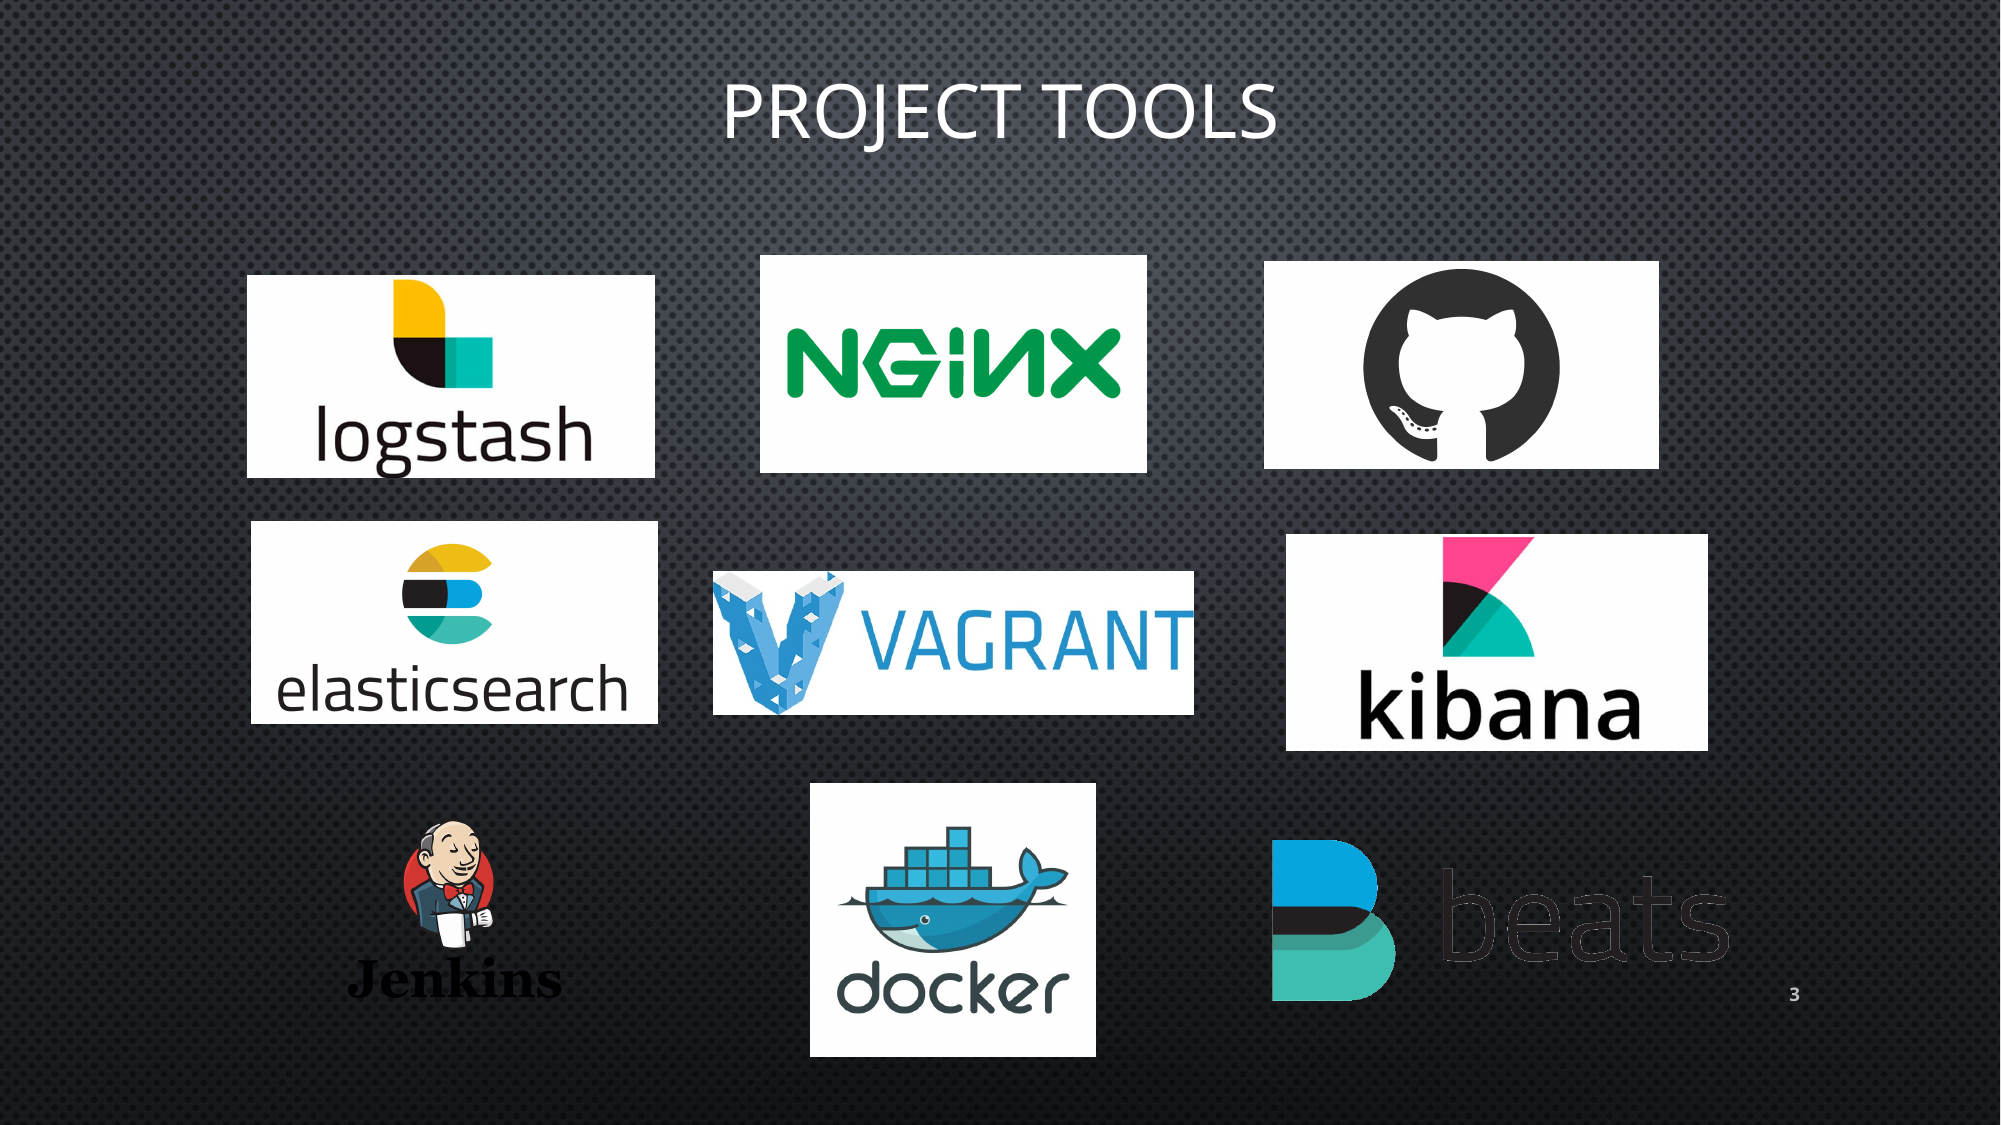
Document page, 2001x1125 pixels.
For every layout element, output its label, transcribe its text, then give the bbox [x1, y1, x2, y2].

picture [251, 521, 658, 725]
picture [760, 255, 1147, 473]
picture [246, 275, 655, 478]
title Project tools [0, 9, 2000, 208]
picture [713, 571, 1194, 715]
picture [1264, 261, 1660, 470]
picture [810, 783, 1929, 1057]
picture [1285, 534, 1709, 751]
picture [334, 791, 574, 1031]
